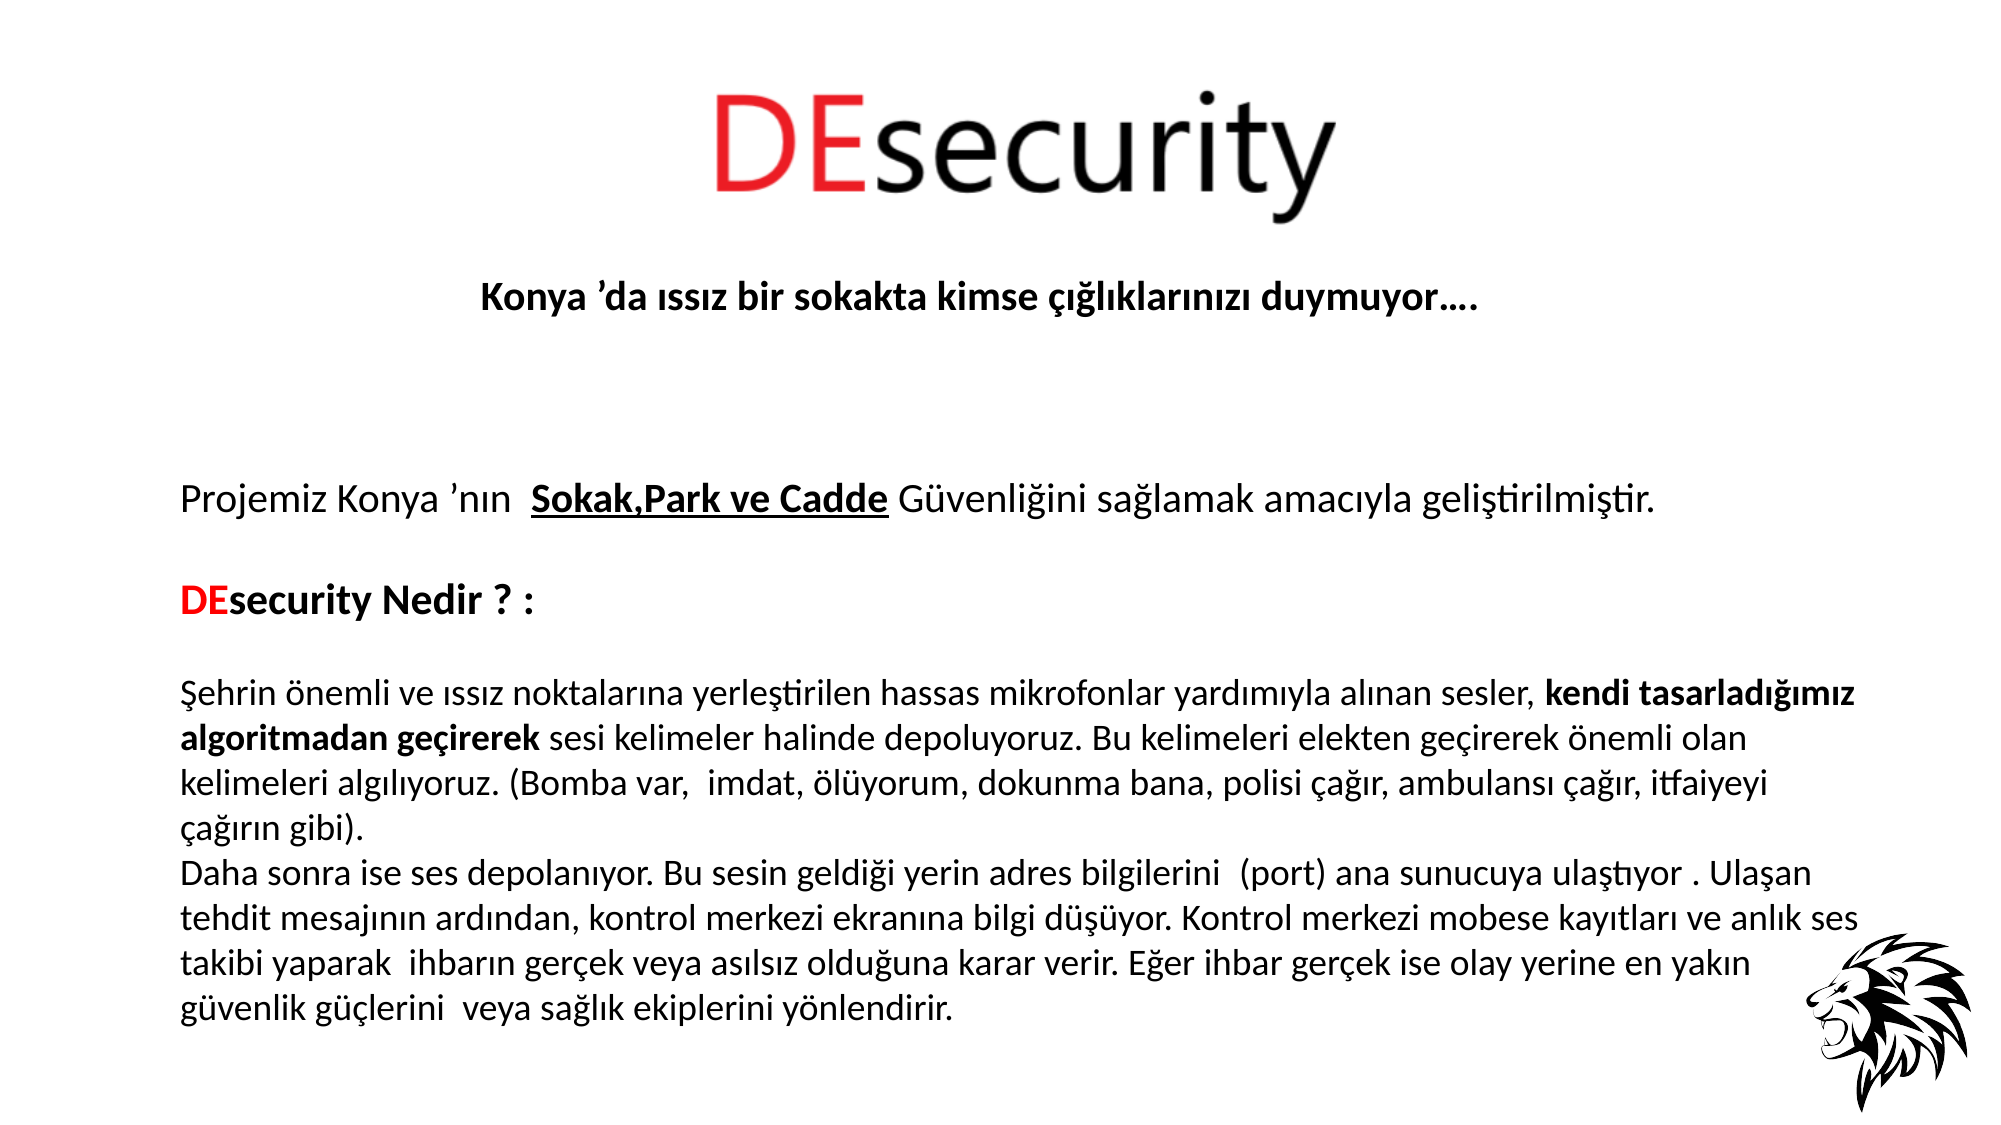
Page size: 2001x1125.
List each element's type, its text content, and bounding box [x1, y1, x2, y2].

picture [1794, 921, 1985, 1125]
picture [699, 46, 1358, 252]
text_box Projemiz Konya ’nın Sokak,Park ve Cadde Güvenliğini sağlamak amacıyla geliştirilmiştir. DEsecurity Nedir ? : Şehrin önemli ve ıssız noktalarına yerleştirilen hassas mikrofonlar yardımıyla alınan sesler, kendi tasarladığımız algoritmadan geçirerek sesi kelimeler halinde depoluyoruz. Bu kelimeleri elekten geçirerek önemli olan kelimeleri algılıyoruz. (Bomba var, imdat, ölüyorum, dokunma bana, polisi çağır, ambulansı çağır, itfaiyeyi çağırın gibi). Daha sonra ise ses depolanıyor. Bu sesin geldiği yerin adres bilgilerini (port) ana sunucuya ulaştıyor . Ulaşan tehdit mesajının ardından, kontrol merkezi ekranına bilgi düşüyor. Kontrol merkezi mobese kayıtları ve anlık ses takibi yaparak ihbarın gerçek veya asılsız olduğuna karar verir. Eğer ihbar gerçek ise olay yerine en yakın güvenlik güçlerini veya sağlık ekiplerini yönlendirir. [165, 463, 1892, 1081]
text_box Konya ’da ıssız bir sokakta kimse çığlıklarınızı duymuyor…. [466, 261, 1558, 326]
